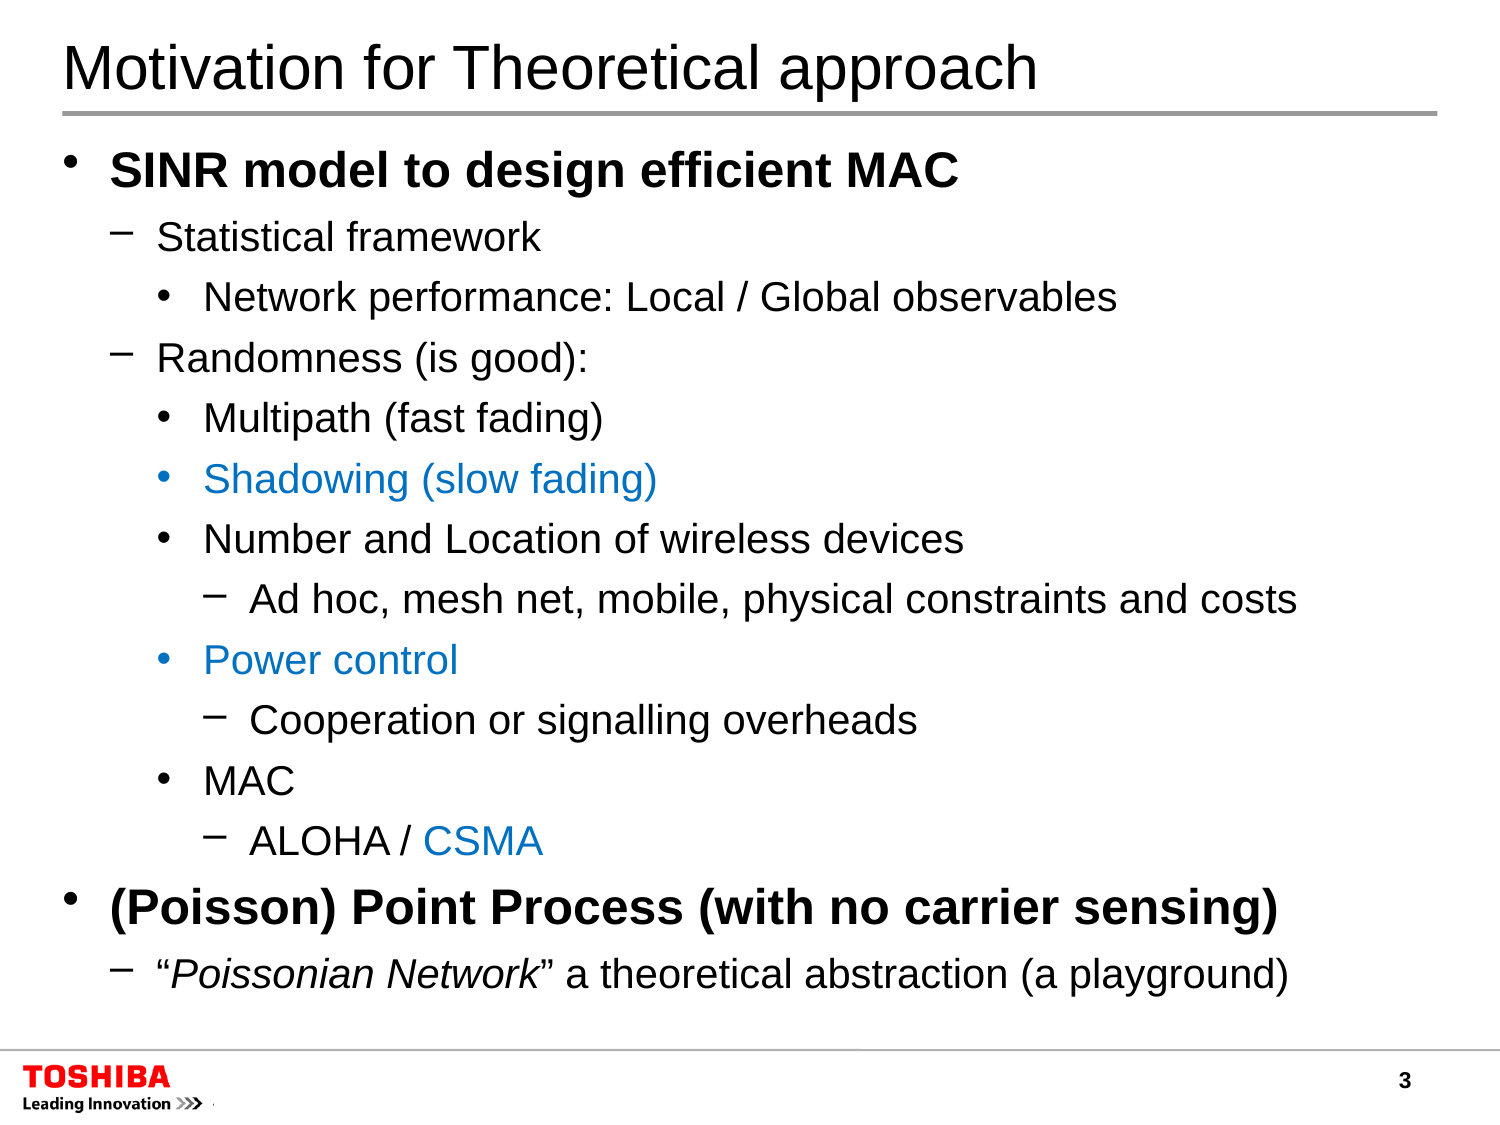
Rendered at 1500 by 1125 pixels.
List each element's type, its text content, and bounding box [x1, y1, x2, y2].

picture [12, 1053, 225, 1122]
title Motivation for Theoretical approach [61, 0, 1438, 103]
list SINR model to design efficient MAC Statistical framework Network performance: Local / Global observables Randomness (is good): Multipath (fast fading) Shadowing (slow fading) Number and Location of wireless devices Ad hoc, mesh net, mobile, physical constraints and costs Power control Cooperation or signalling overheads MAC ALOHA / CSMA (Poisson) Point Process (with no carrier sensing) “Poissonian Network” a theoretical abstraction (a playground) [62, 136, 1438, 1095]
